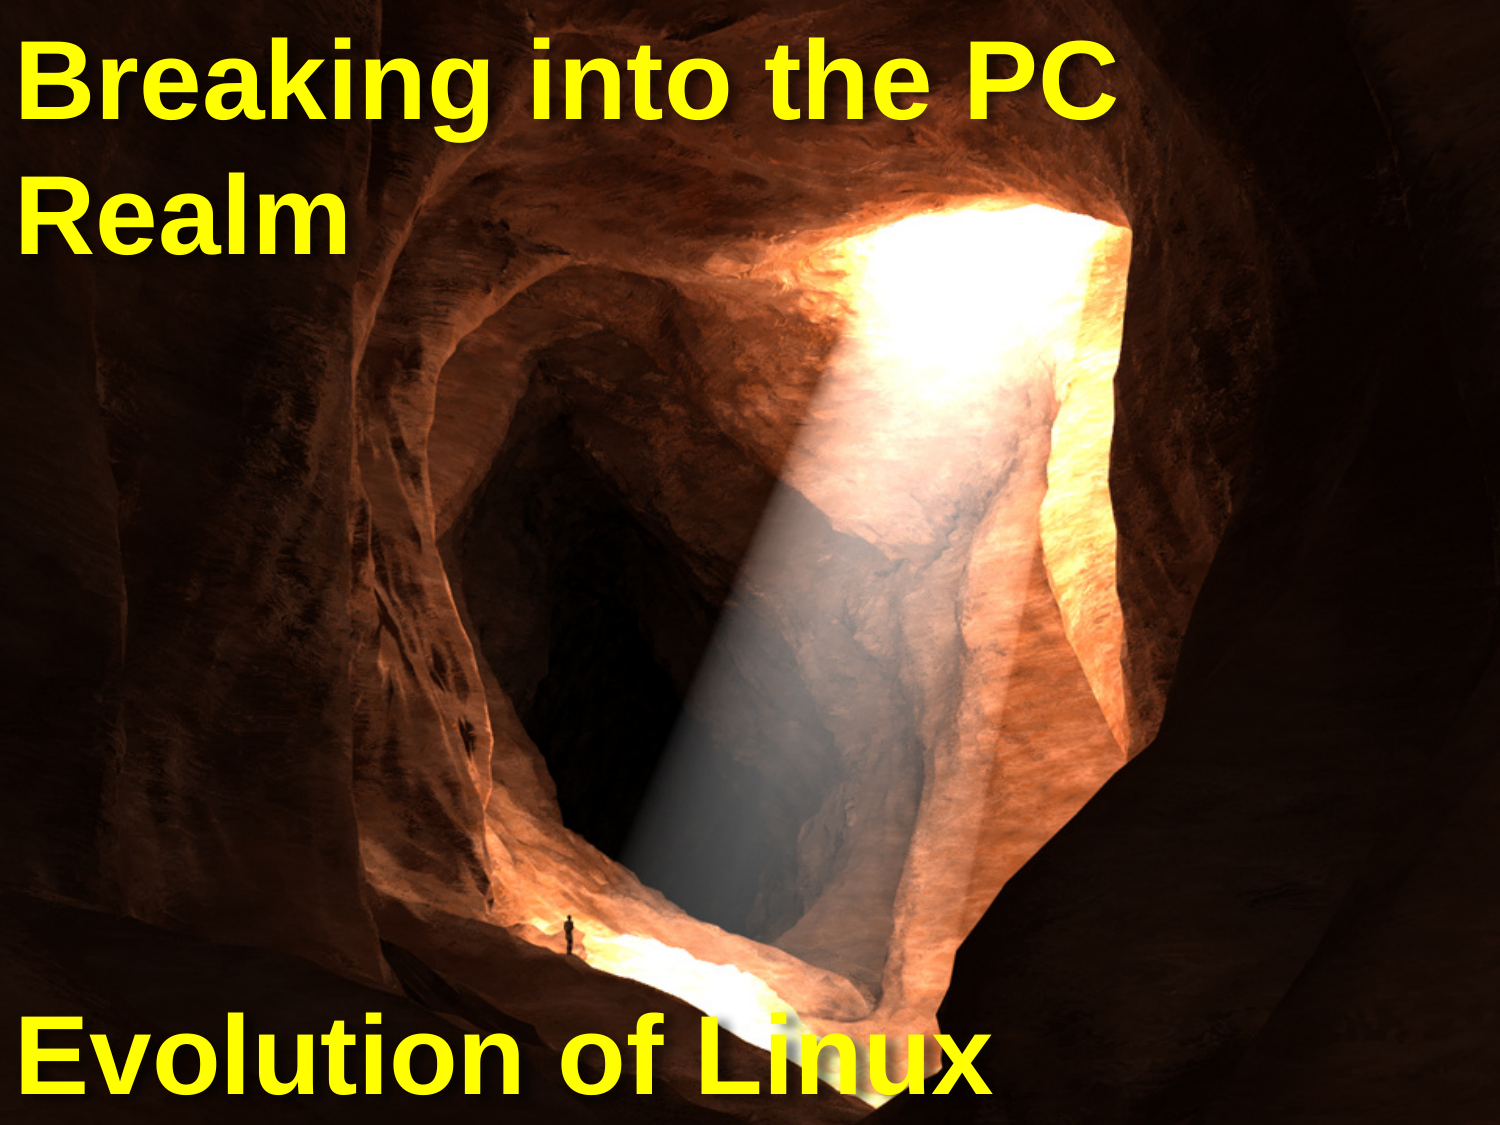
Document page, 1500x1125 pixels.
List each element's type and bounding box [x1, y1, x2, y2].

text_box [0, 0, 1500, 1125]
